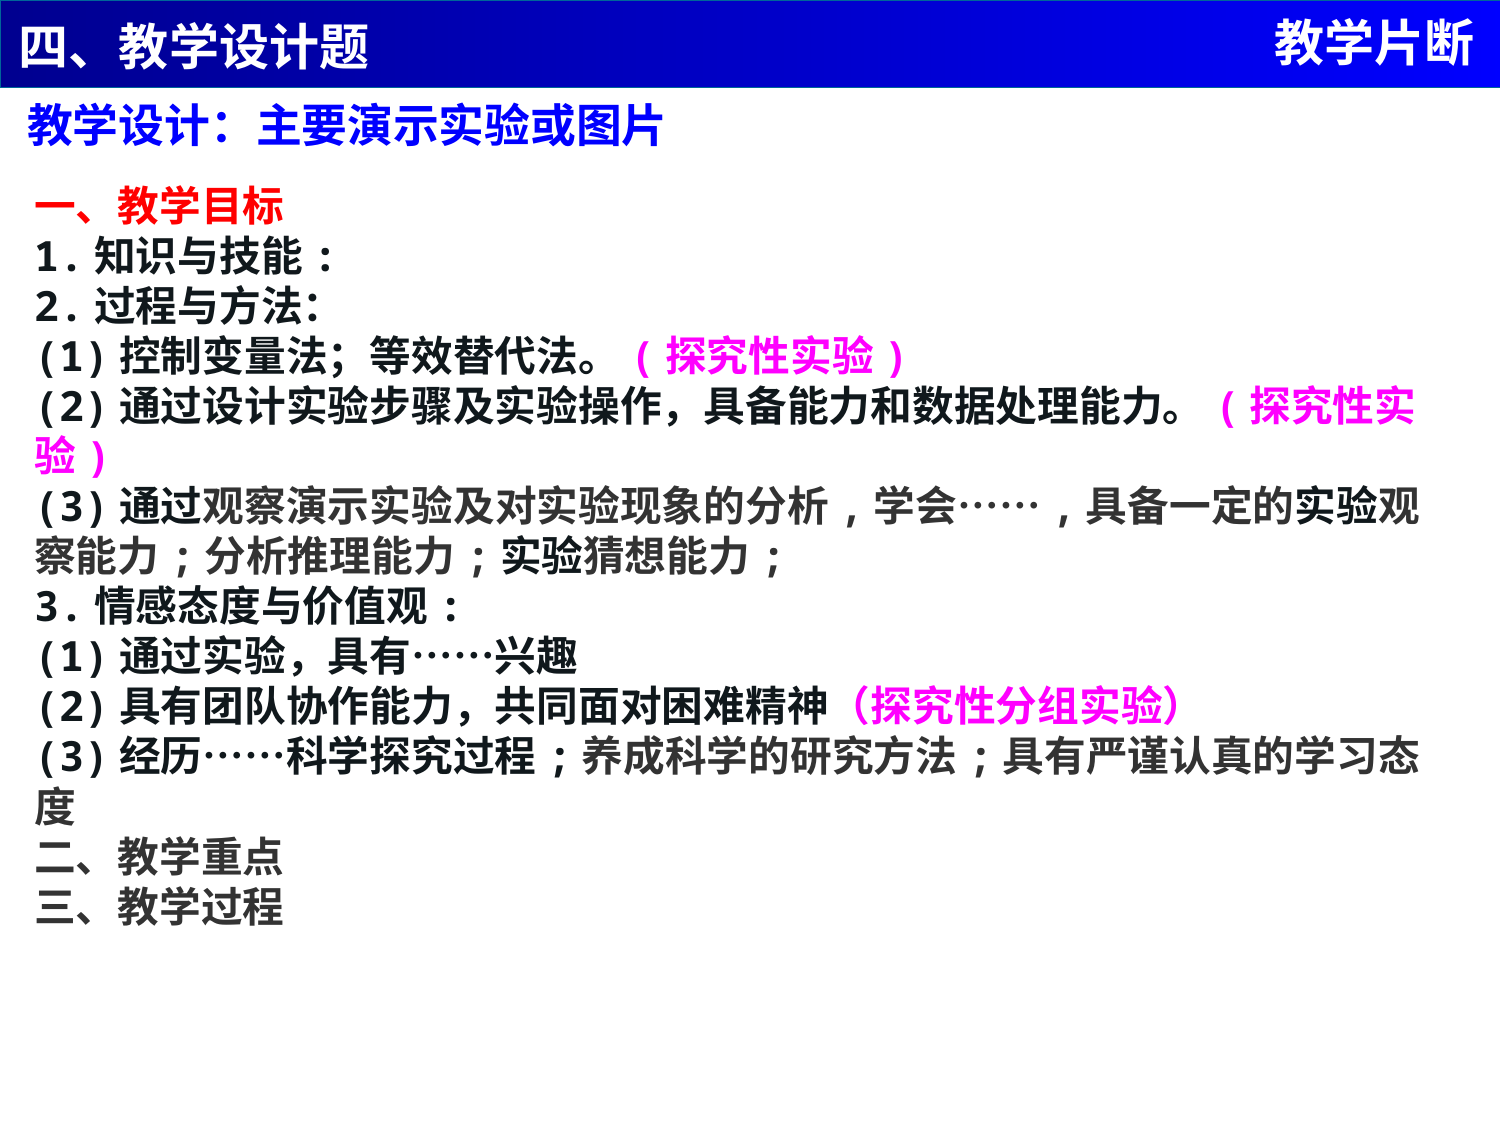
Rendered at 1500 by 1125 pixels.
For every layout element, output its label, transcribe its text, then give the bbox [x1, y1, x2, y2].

text_box 教学设计：主要演示实验或图片 [12, 88, 727, 160]
text_box 教学片断 [1260, 4, 1493, 80]
text_box 四、教学设计题 [4, 8, 399, 83]
text_box [0, 0, 1500, 88]
text_box 一、教学目标 1.知识与技能: 2.过程与方法： (1)控制变量法；等效替代法。(探究性实验) (2)通过设计实验步骤及实验操作，具备能力和数据处理能力。(探究性实验) (3)通过观察演示实验及对实验现象的分析,学会……,具备一定的实验观察能力;分析推理能力;实验猜想能力; 3.情感态度与价值观: (1)通过实验，具有……兴趣 (2)具有团队协作能力，共同面对困难精神（探究性分组实验） (3)经历……科学探究过程;养成科学的研究方法;具有严谨认真的学习态度 二、教学重点 三、教学过程 [19, 172, 1436, 938]
